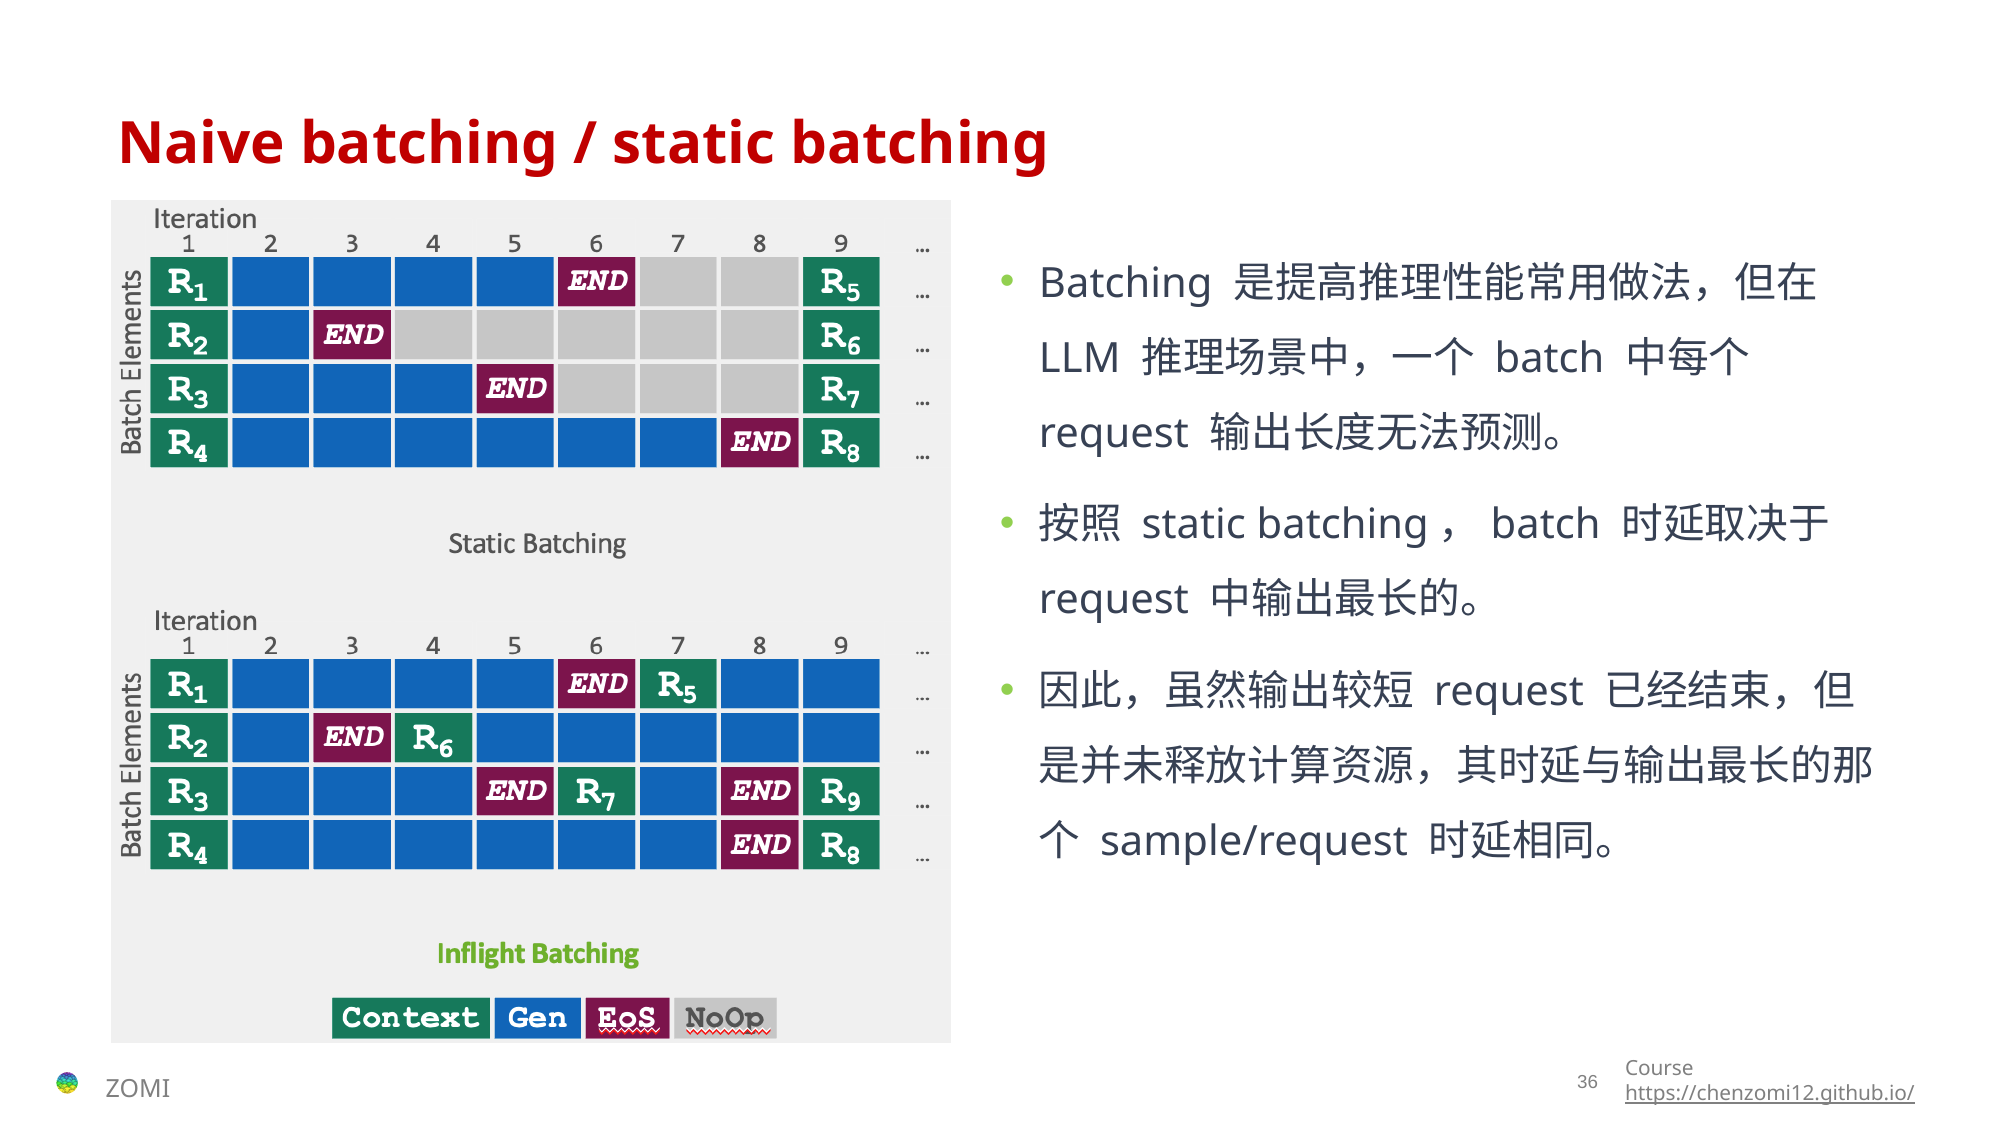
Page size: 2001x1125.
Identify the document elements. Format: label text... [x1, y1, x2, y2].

list Batching 是提高推理性能常用做法，但在 LLM 推理场景中，一个 batch 中每个 request 输出长度无法预测。 按照 static batching，batch 时延取决于 request 中输出最长的。 因此，虽然输出较短 request 已经结束，但是并未释放计算资源，其时延与输出最长的那个 sample/request 时延相同。 [984, 223, 1901, 1043]
picture [110, 199, 951, 1043]
picture [57, 1073, 77, 1093]
title Naive batching / static batching [102, 91, 1901, 189]
